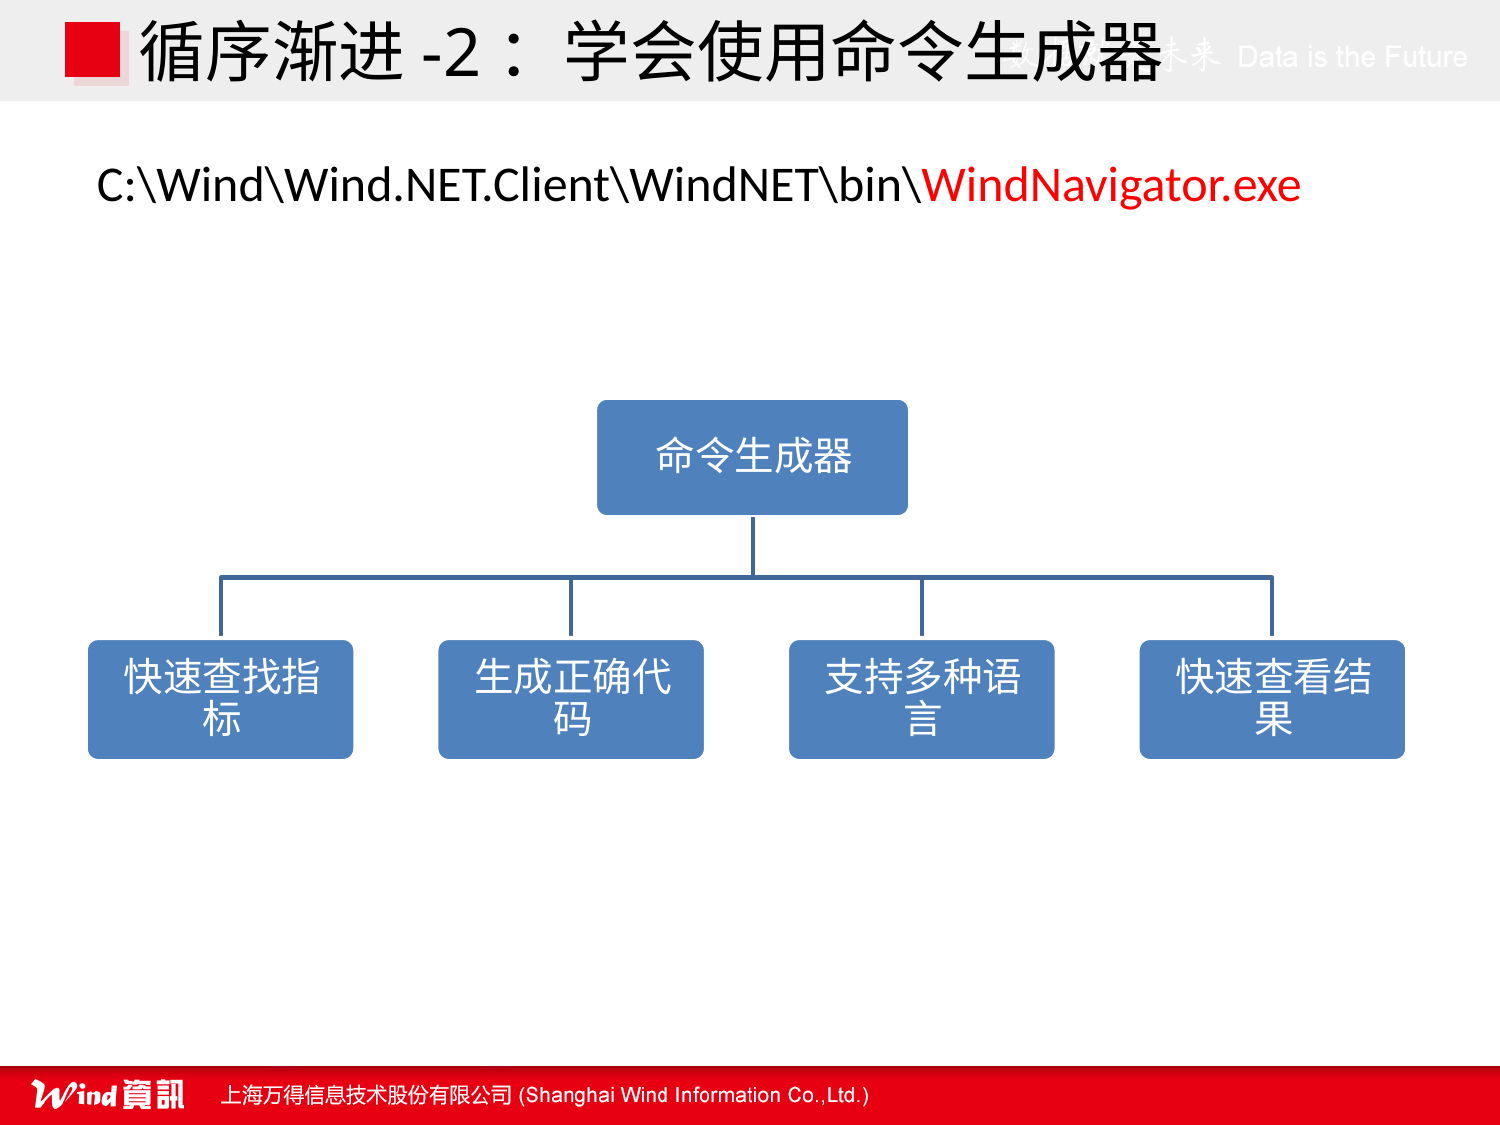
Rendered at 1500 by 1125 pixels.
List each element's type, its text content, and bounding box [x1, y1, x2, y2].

text_box C:\Wind\Wind.NET.Client\WindNET\bin\WindNavigator.exe [82, 143, 1383, 219]
text_box 循序渐进-2：学会使用命令生成器 [123, 1, 1465, 95]
picture [0, 0, 1500, 1125]
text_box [84, 314, 1409, 894]
